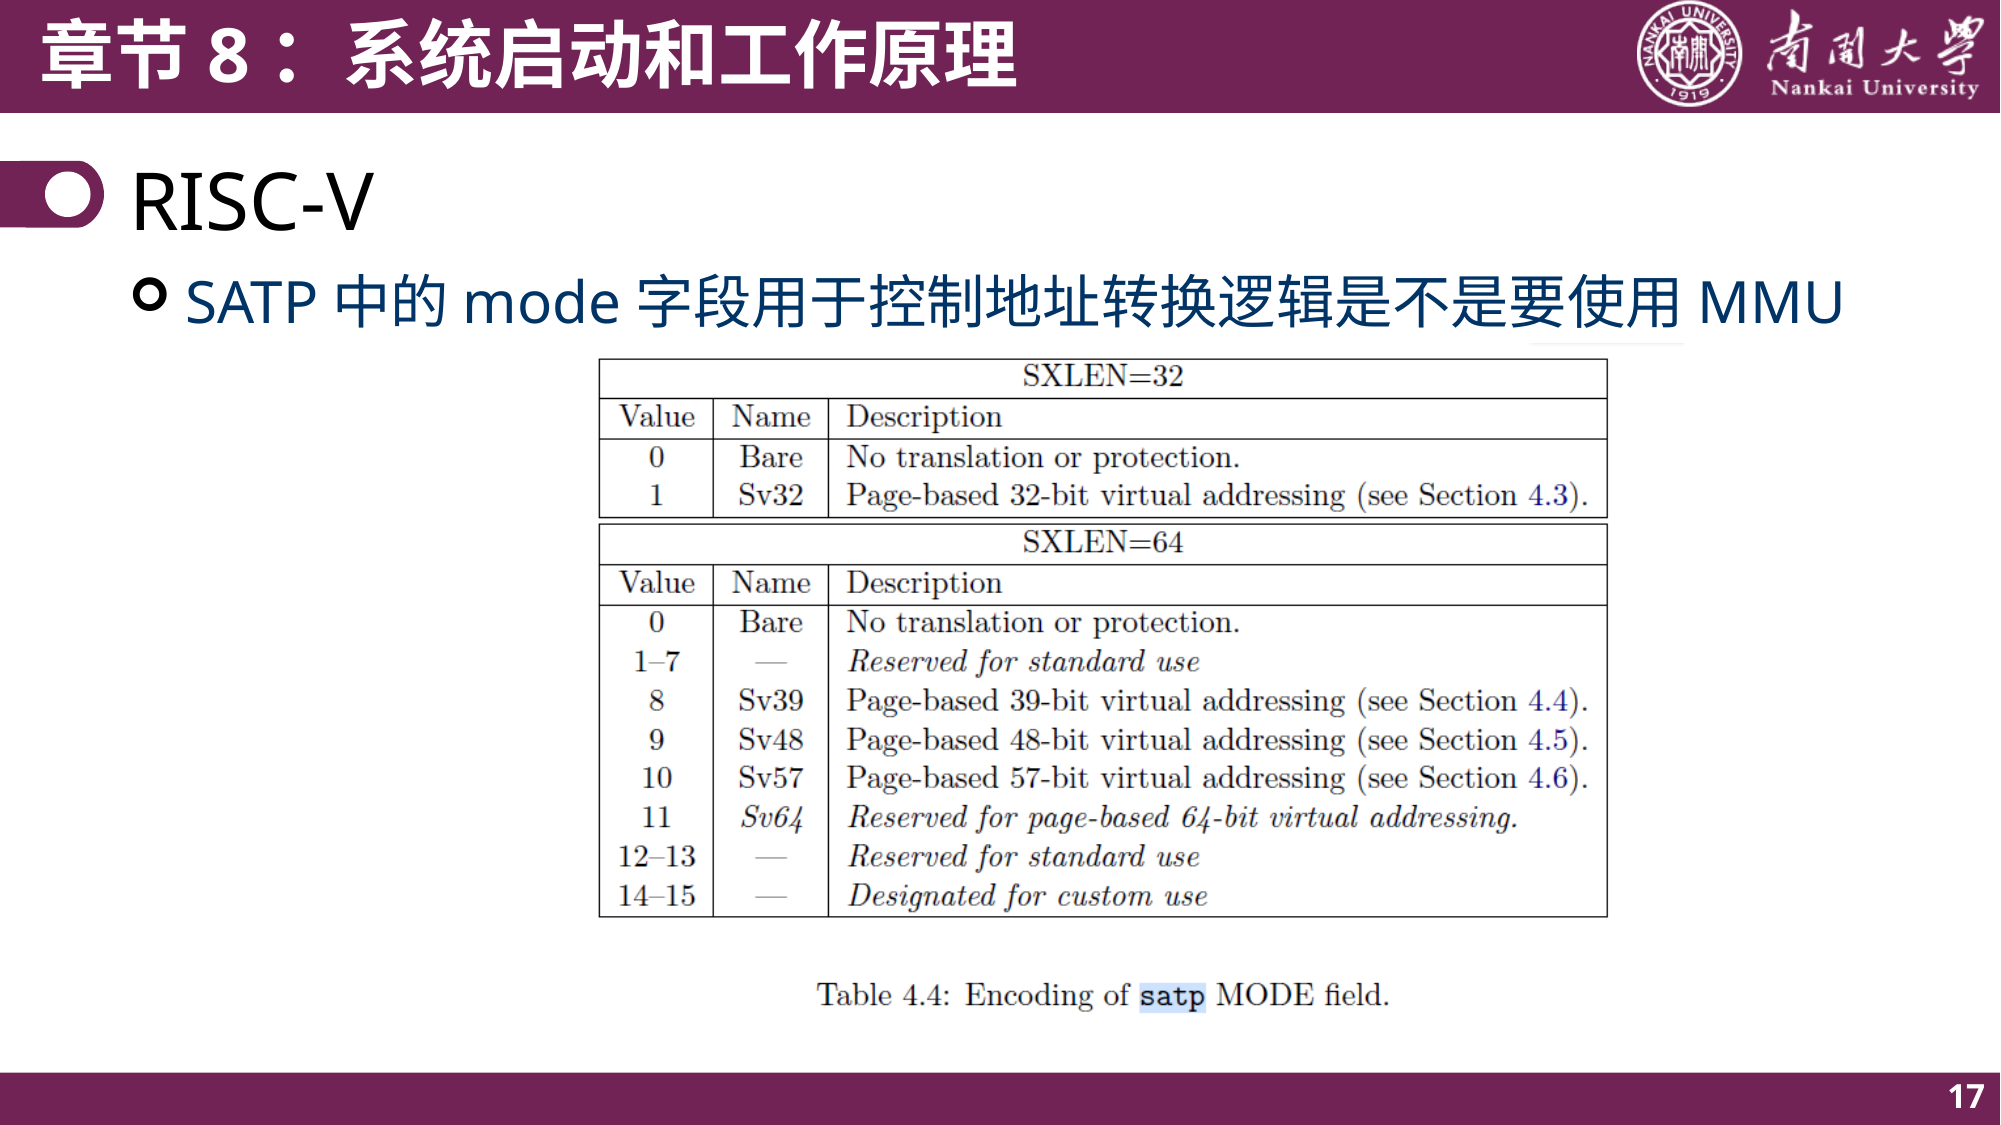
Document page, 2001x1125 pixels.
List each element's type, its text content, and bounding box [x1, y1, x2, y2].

list SATP中的mode字段用于控制地址转换逻辑是不是要使用MMU [114, 257, 1886, 972]
picture [1637, 0, 2001, 110]
picture [501, 342, 1684, 1059]
slide_number 17 [1550, 1070, 2000, 1125]
title RISC-V [114, 143, 1886, 255]
